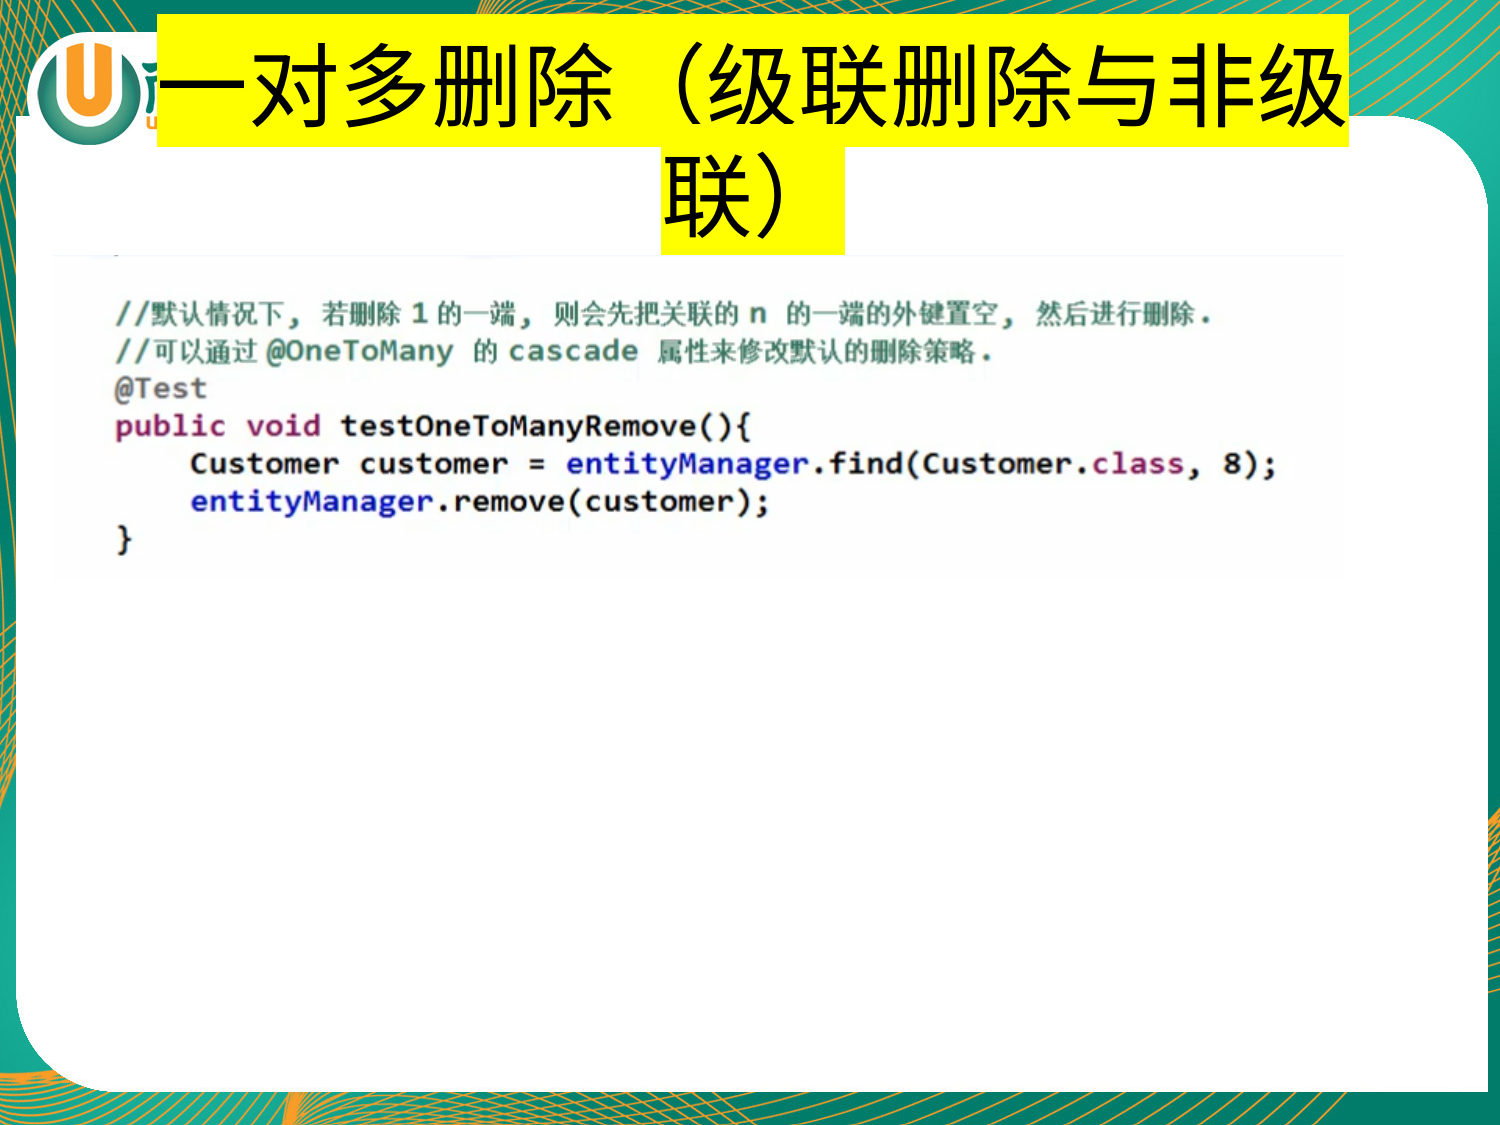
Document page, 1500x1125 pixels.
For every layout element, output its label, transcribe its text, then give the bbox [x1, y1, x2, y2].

picture [0, 0, 1500, 1125]
title 一对多删除（级联删除与非级联） [81, 45, 1425, 233]
